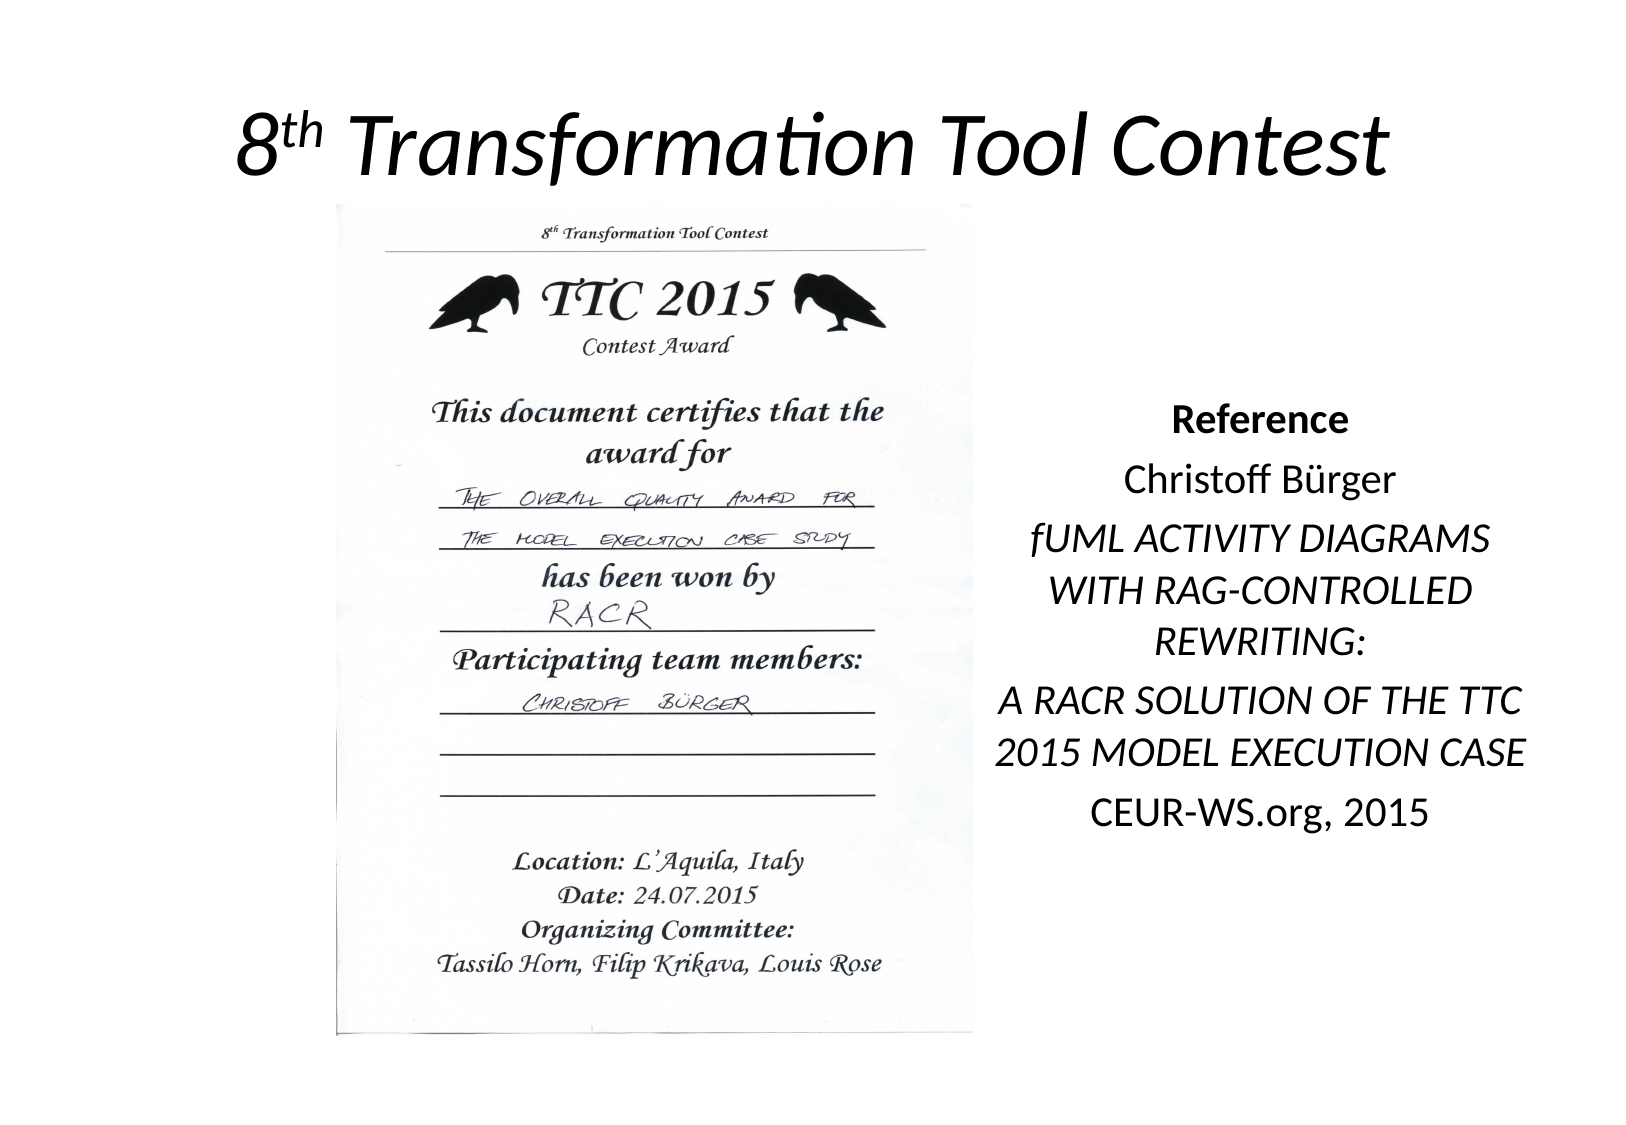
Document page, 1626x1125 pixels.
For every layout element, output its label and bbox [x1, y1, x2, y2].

title [81, 45, 1544, 233]
picture [335, 204, 973, 1036]
list [977, 383, 1544, 853]
